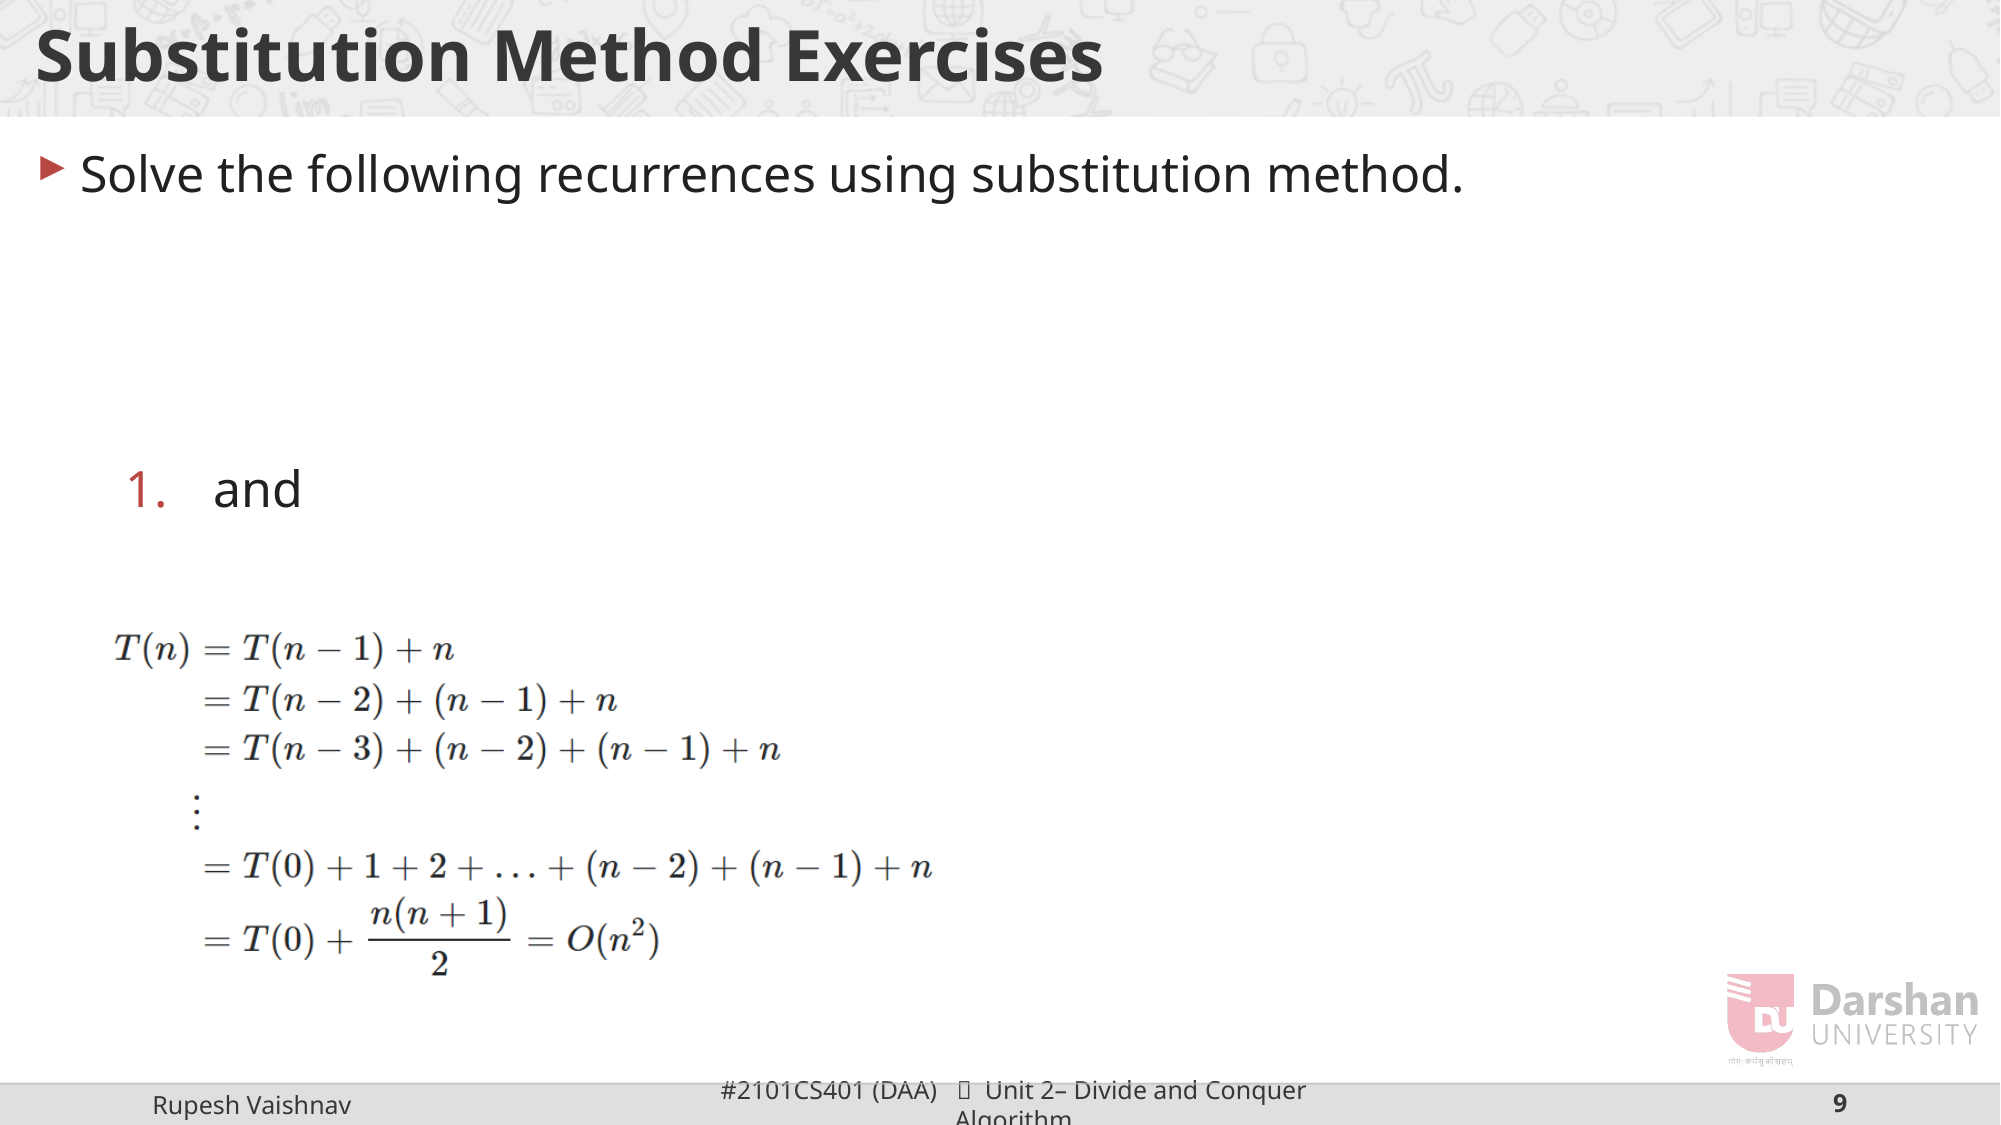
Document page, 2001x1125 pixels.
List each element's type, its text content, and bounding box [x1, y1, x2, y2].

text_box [1724, 972, 1981, 1068]
title Substitution Method Exercises [0, 0, 2000, 117]
picture [100, 611, 949, 1002]
